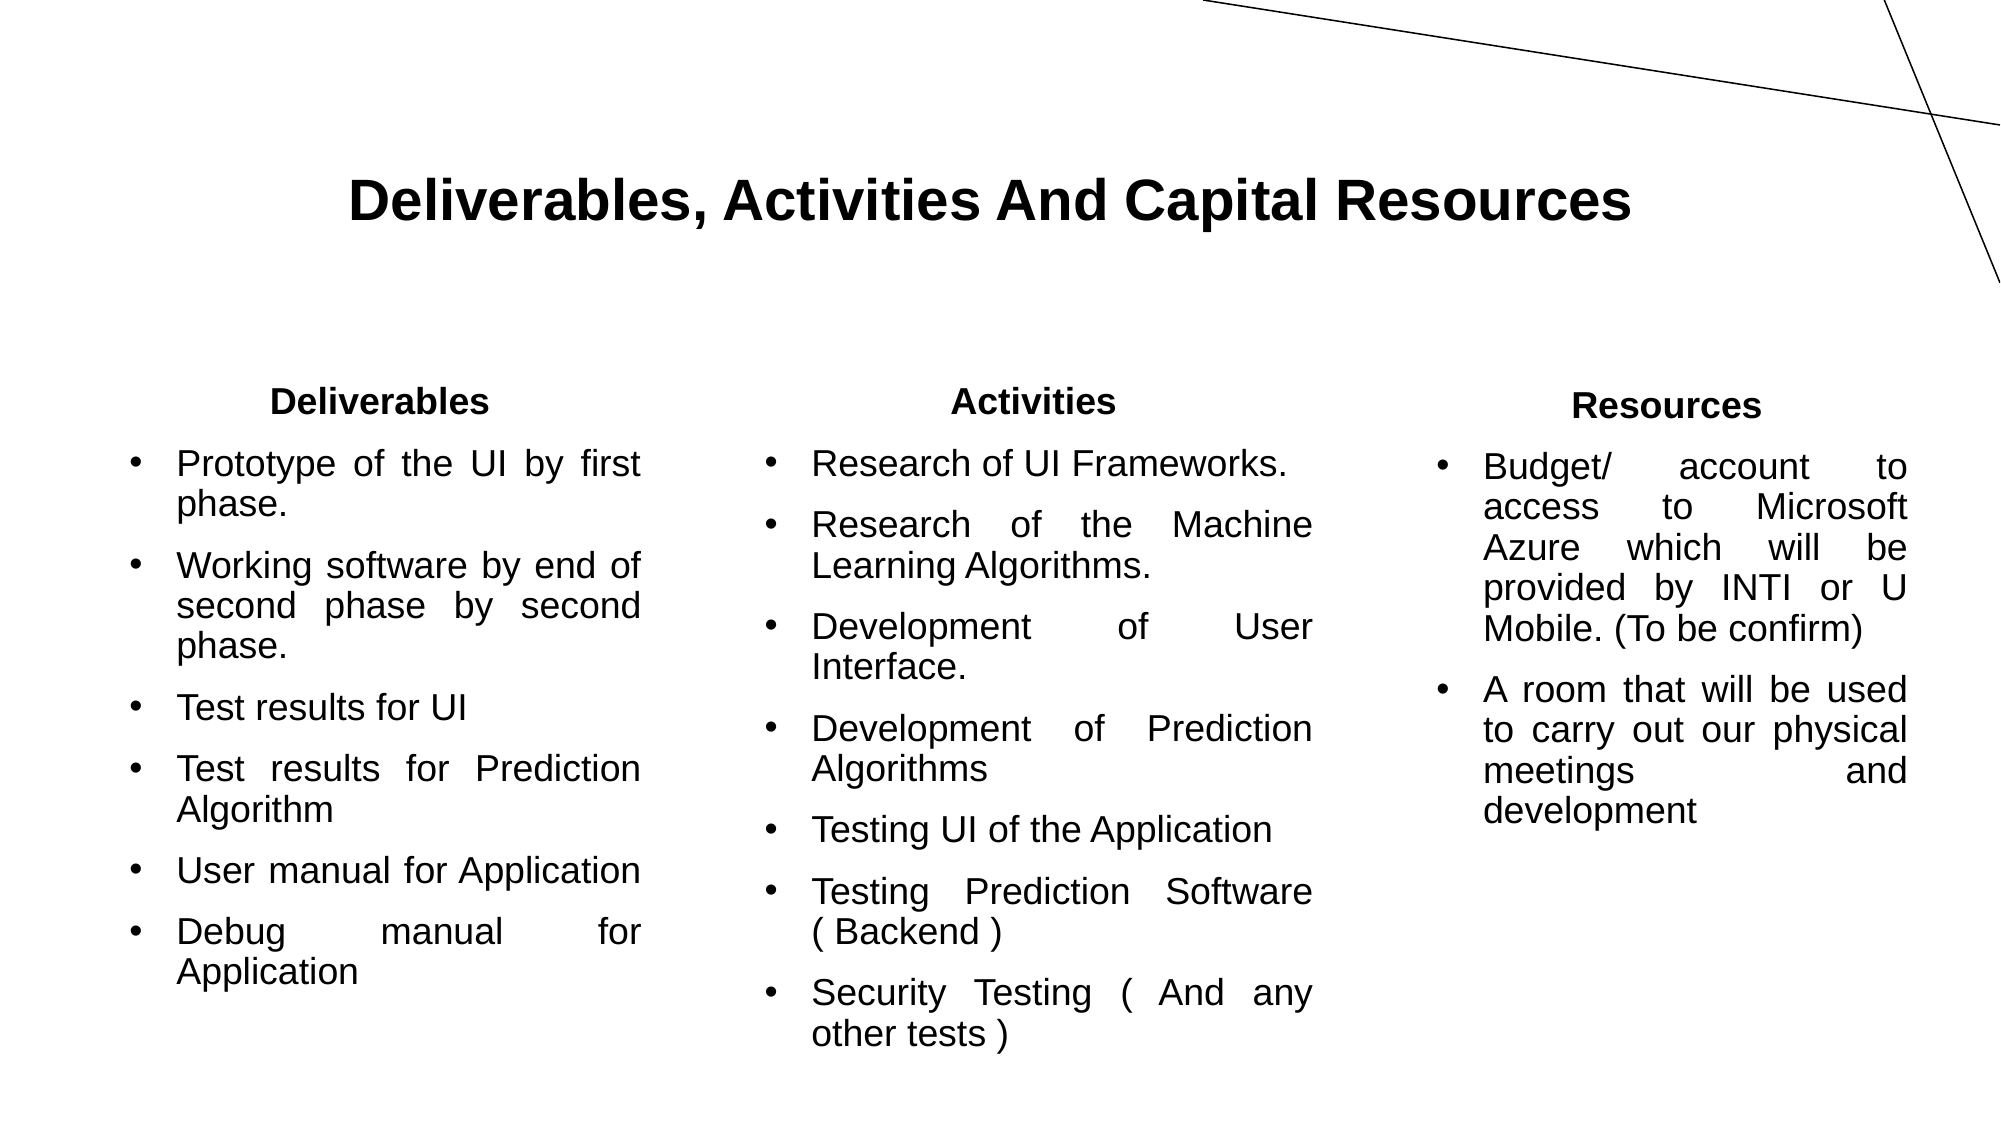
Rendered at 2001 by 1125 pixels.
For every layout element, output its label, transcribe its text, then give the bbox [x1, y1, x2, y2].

list Deliverables Prototype of the UI by first phase. Working software by end of second phase by second phase. Test results for UI Test results for Prediction Algorithm User manual for Application Debug manual for Application [76, 375, 657, 1069]
list Resources Budget/ account to access to Microsoft Azure which will be provided by INTI or U Mobile. (To be confirm) A room that will be used to carry out our physical meetings and development [1383, 407, 1924, 859]
list Activities Research of UI Frameworks. Research of the Machine Learning Algorithms. Development of User Interface. Development of Prediction Algorithms Testing UI of the Application Testing Prediction Software ( Backend ) Security Testing ( And any other tests ) [712, 375, 1329, 1069]
title Deliverables, Activities And Capital Resources [309, 93, 1691, 311]
